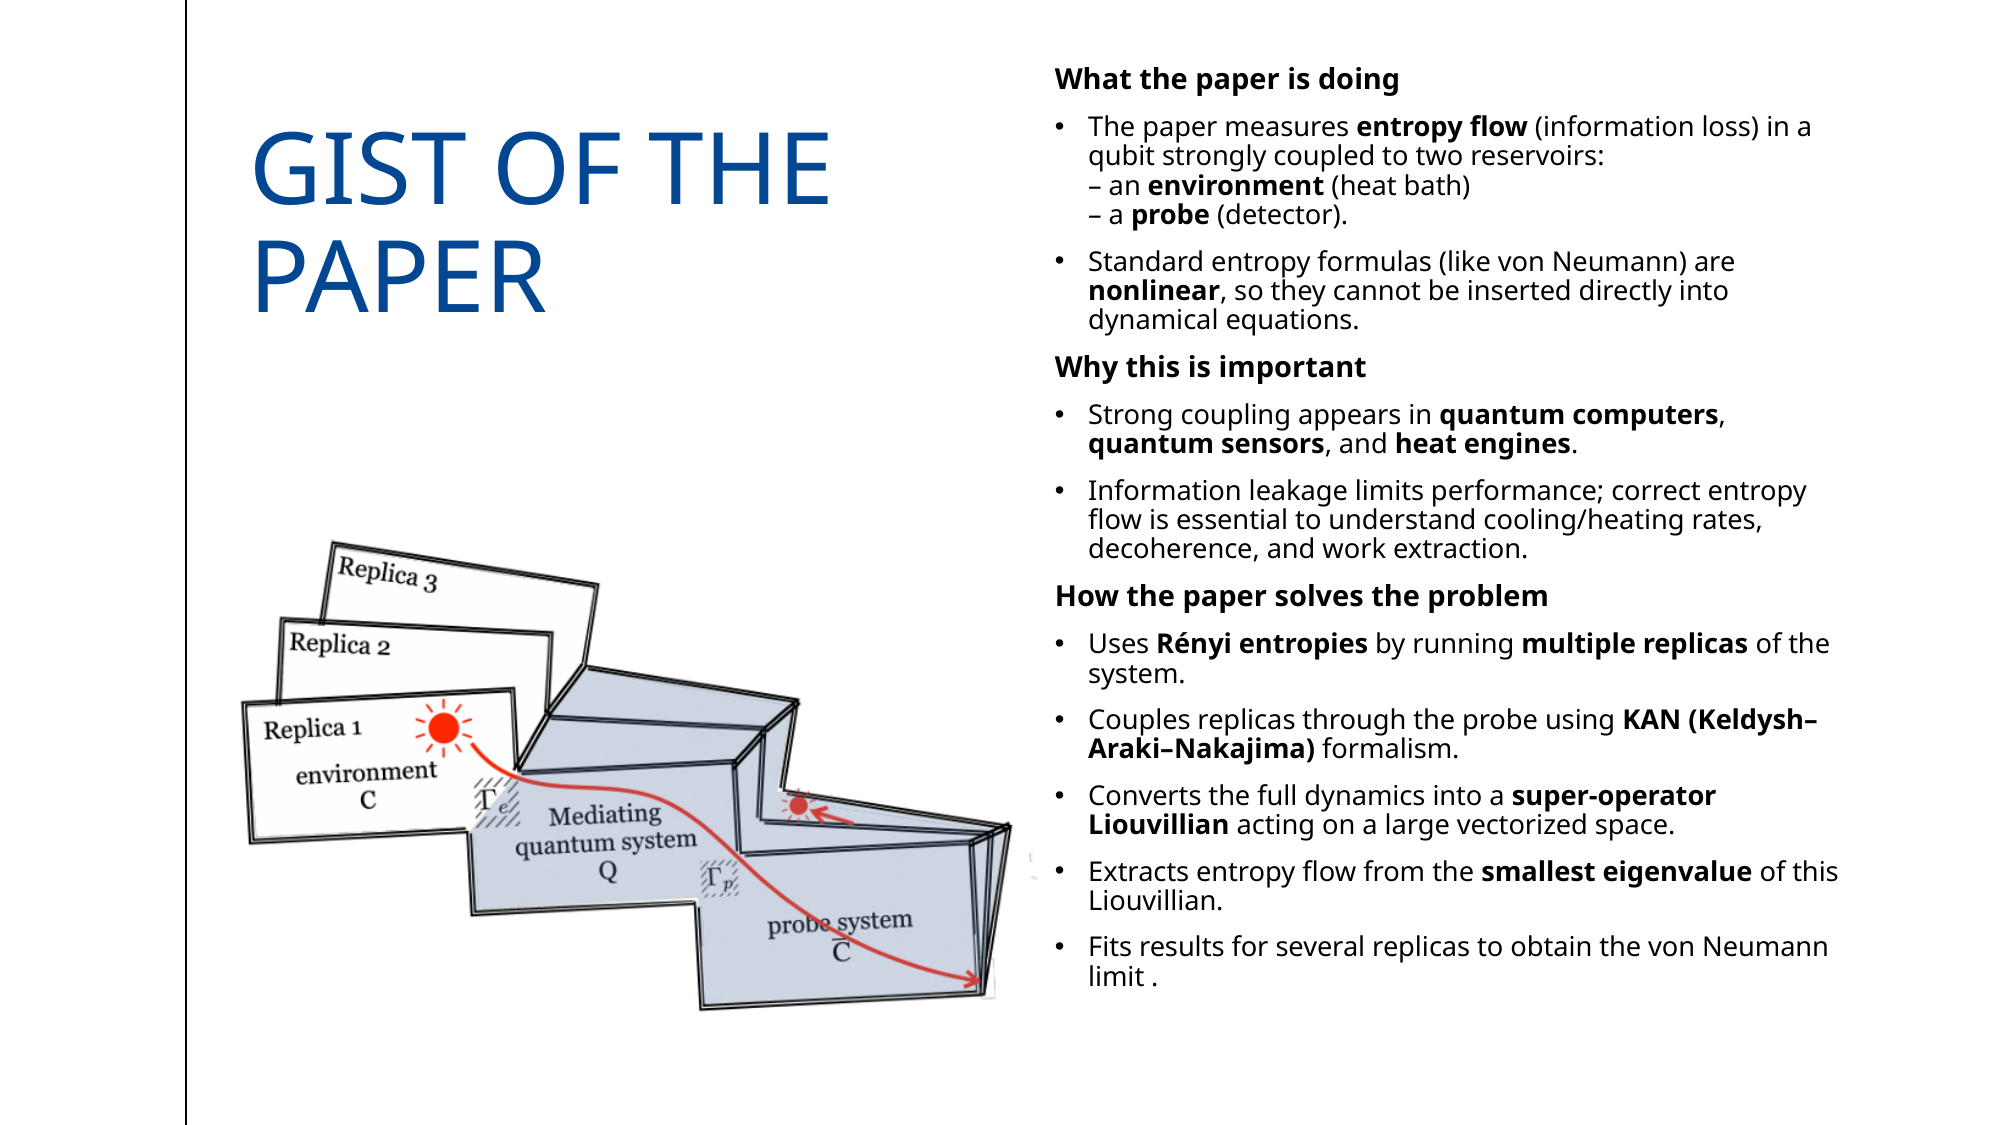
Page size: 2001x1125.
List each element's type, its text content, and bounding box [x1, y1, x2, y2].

title Gist of the paper [249, 55, 936, 515]
picture [211, 515, 1075, 1041]
